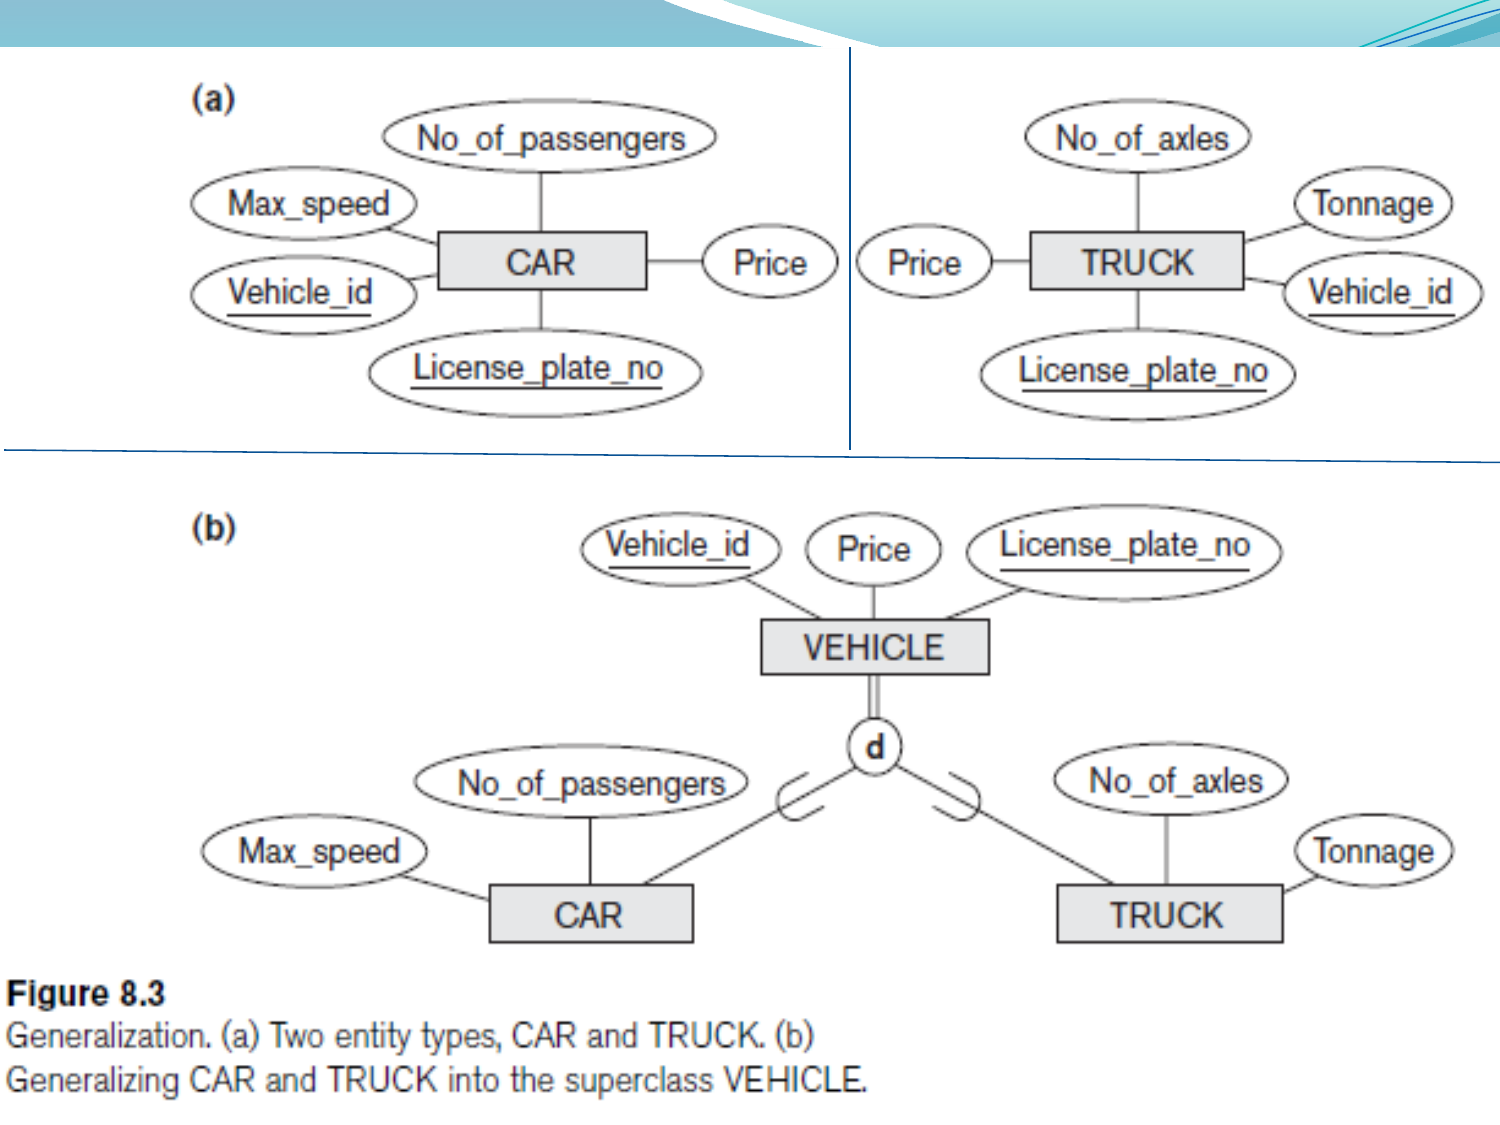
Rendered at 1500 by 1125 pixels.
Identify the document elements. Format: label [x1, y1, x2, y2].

picture [0, 468, 1500, 1103]
picture [0, 46, 849, 455]
picture [851, 46, 1500, 449]
text_box [3, 449, 1500, 463]
